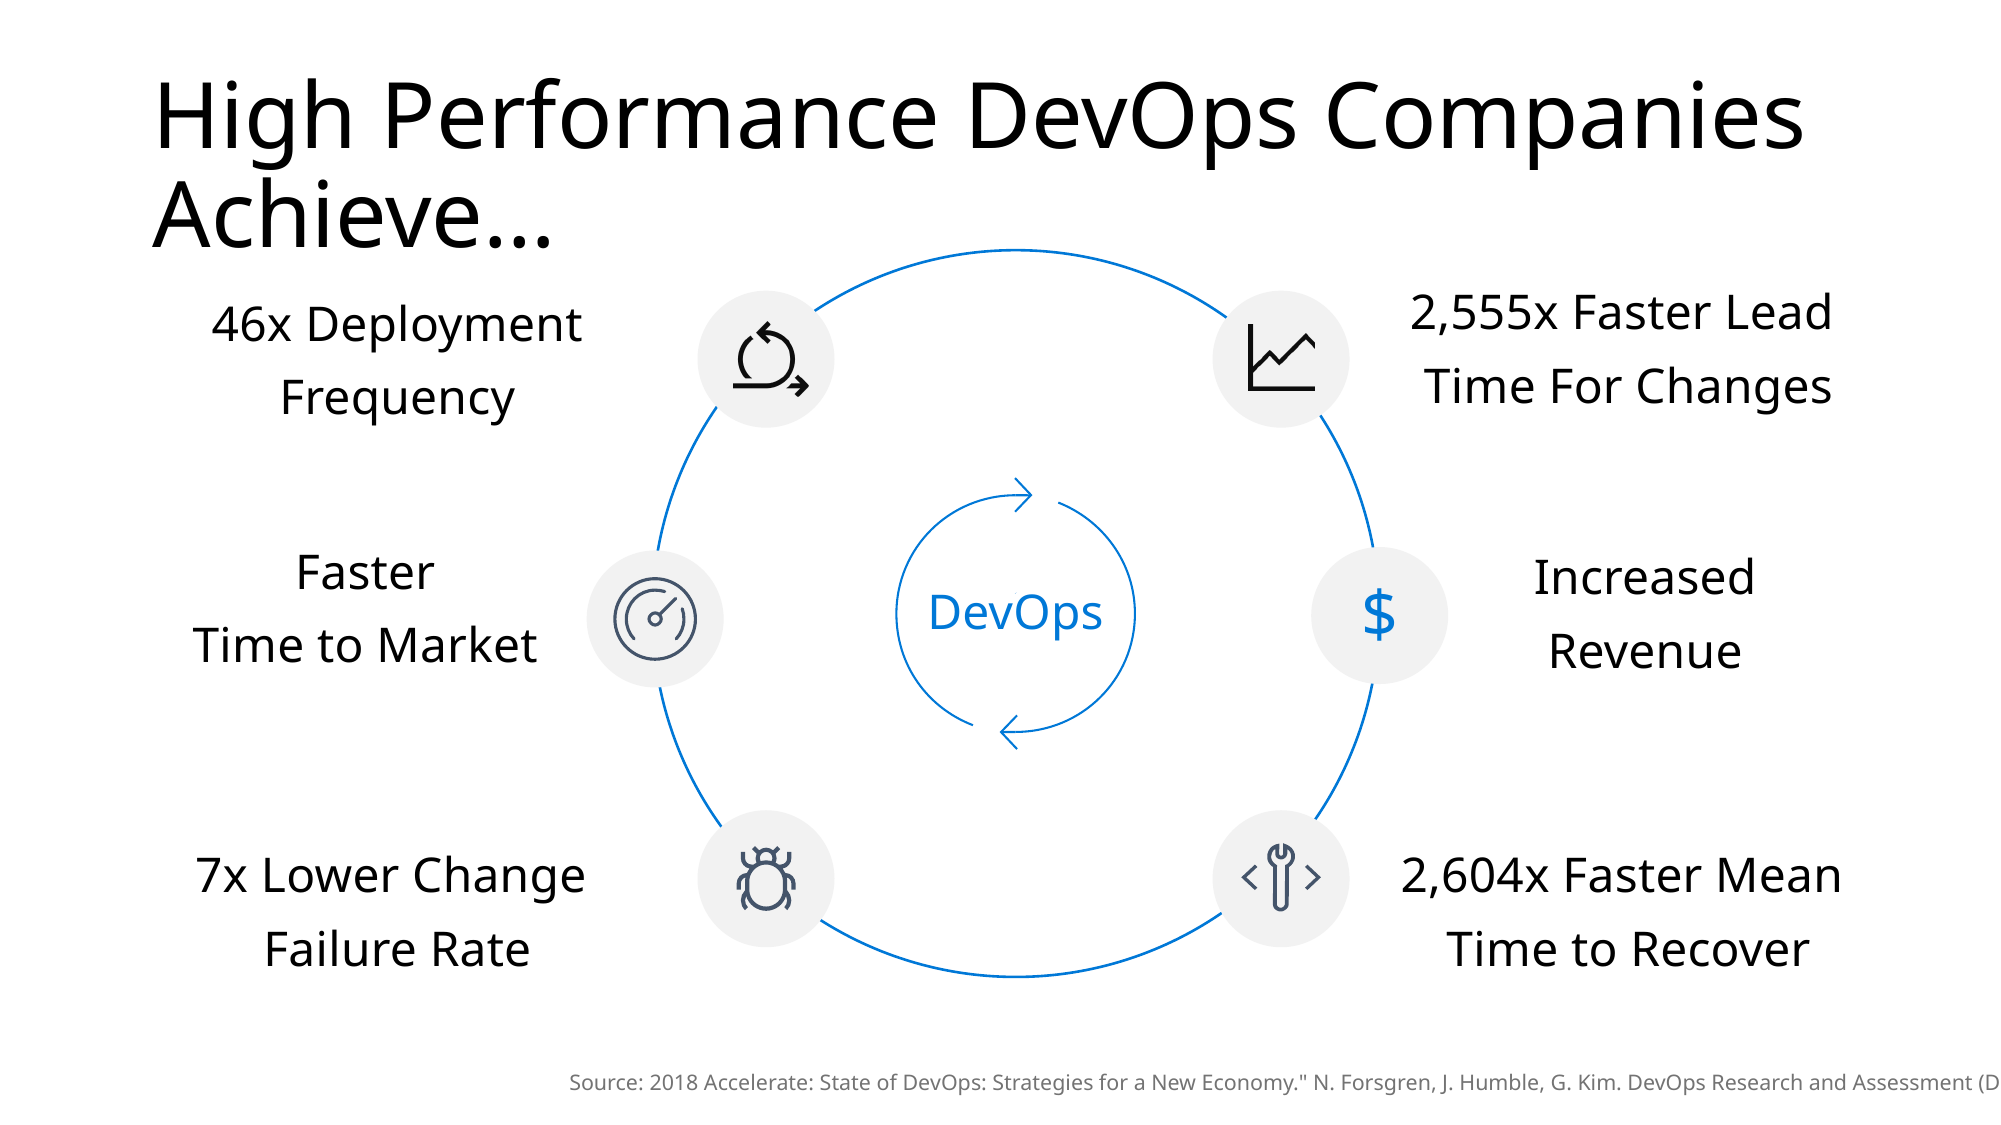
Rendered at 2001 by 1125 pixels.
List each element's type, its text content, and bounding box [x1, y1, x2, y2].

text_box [1311, 533, 1449, 701]
picture [733, 321, 809, 397]
text_box [657, 249, 1371, 978]
text_box Source: 2018 Accelerate: State of DevOps: Strategies for a New Economy." N. Forsgren, J. Humble, G. Kim. DevOps Research and Assessment (DORA) [541, 1060, 2000, 1107]
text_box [733, 830, 798, 912]
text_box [586, 550, 724, 688]
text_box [1212, 290, 1350, 428]
text_box 7x Lower Change Failure Rate [180, 837, 615, 984]
text_box 2,555x Faster Lead Time For Changes [1395, 274, 1863, 420]
text_box [697, 810, 835, 948]
text_box [1212, 810, 1350, 948]
text_box 46x Deployment Frequency [196, 285, 598, 432]
text_box [697, 290, 835, 428]
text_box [749, 478, 1282, 750]
title High Performance DevOps Companies Achieve… [137, 59, 1863, 278]
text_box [1241, 843, 1322, 912]
text_box 2,604x Faster Mean Time to Recover [1385, 837, 1872, 984]
text_box Increased Revenue [1518, 539, 1772, 685]
text_box Faster Time to Market [177, 533, 553, 680]
